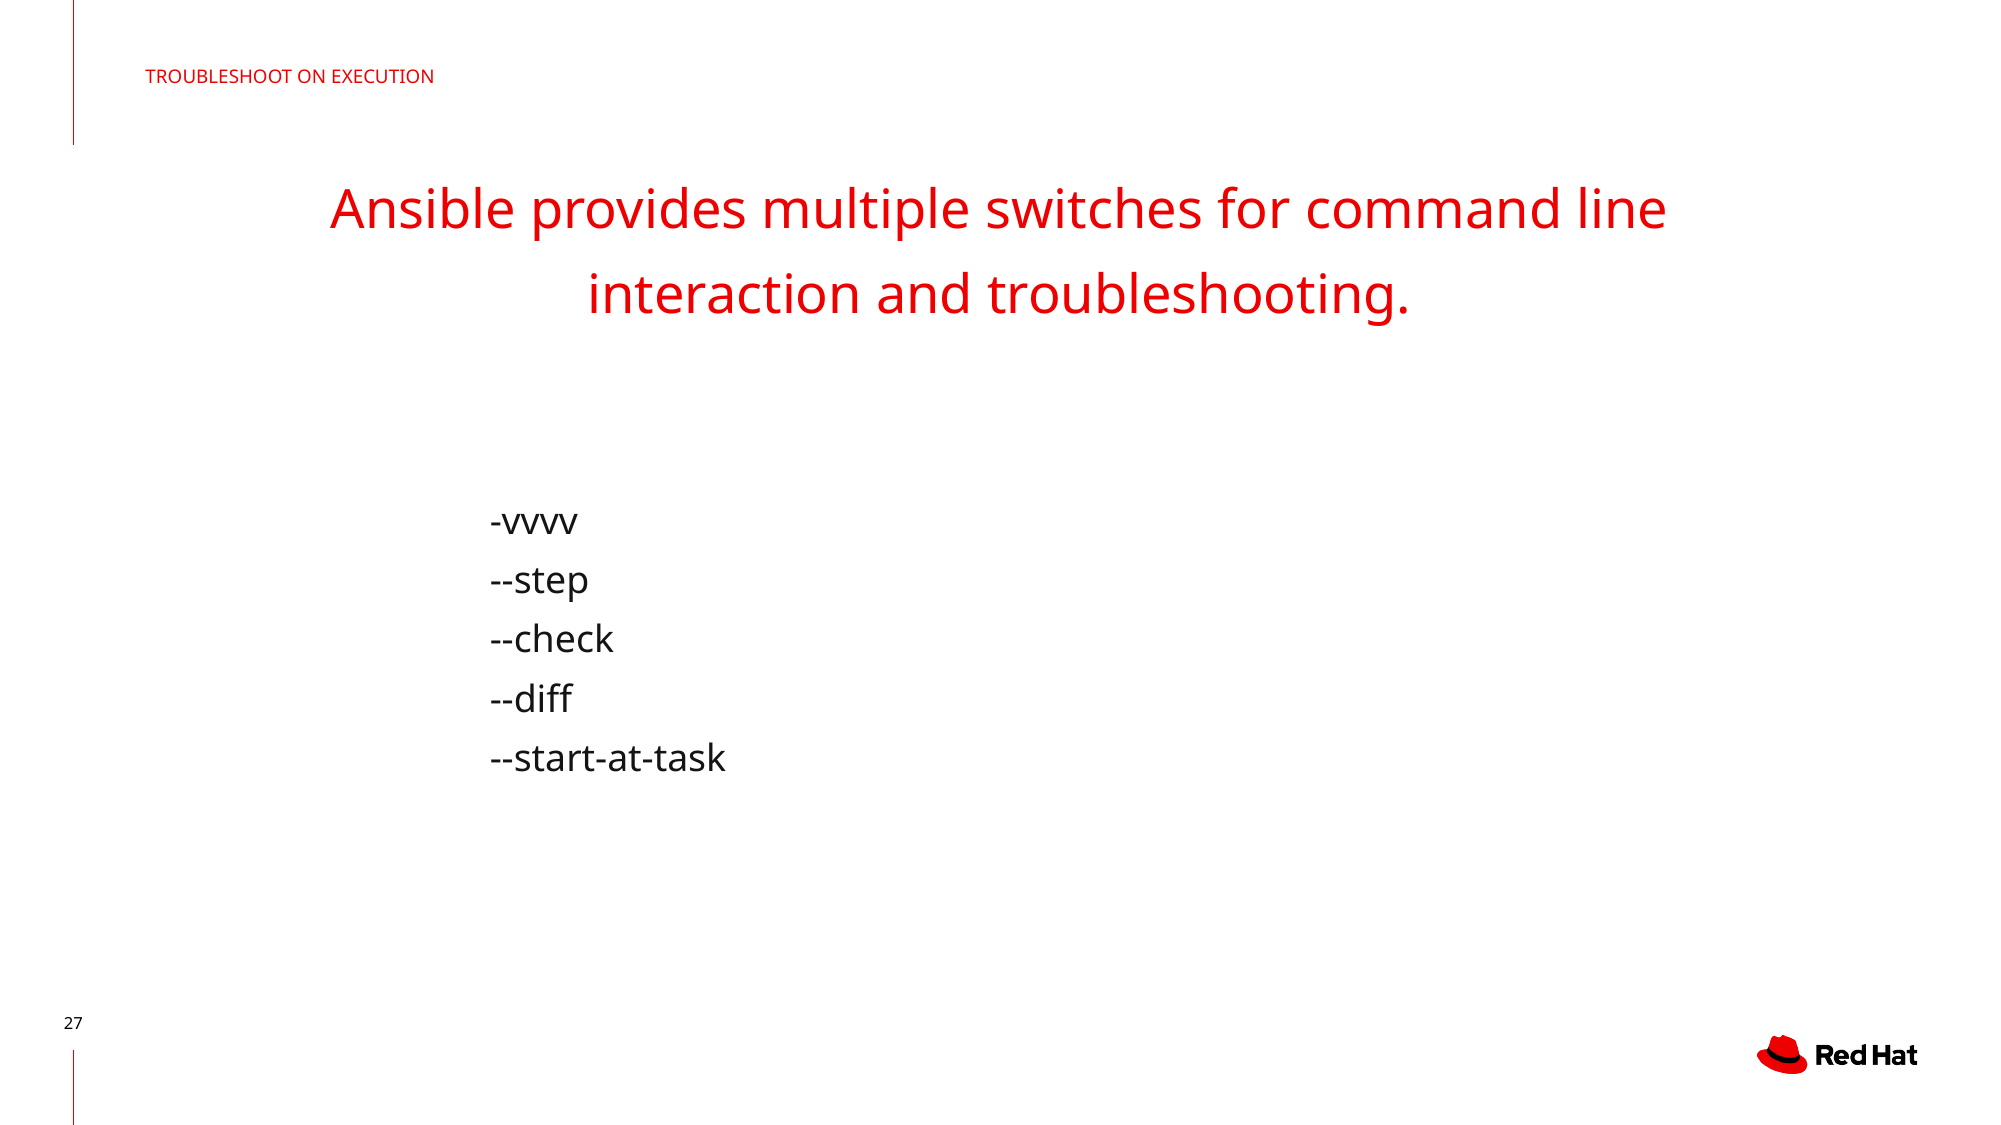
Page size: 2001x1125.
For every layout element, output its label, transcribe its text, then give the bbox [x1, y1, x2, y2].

picture [1757, 1035, 1918, 1074]
slide_number ‹#› [13, 1012, 134, 1036]
subtitle TROUBLESHOOT ON EXECUTION [73, 9, 919, 143]
text_box -vvvv --step --check --diff --start-at-task [399, 422, 1601, 895]
title Ansible provides multiple switches for command line interaction and troubleshooting. [287, 155, 1713, 314]
